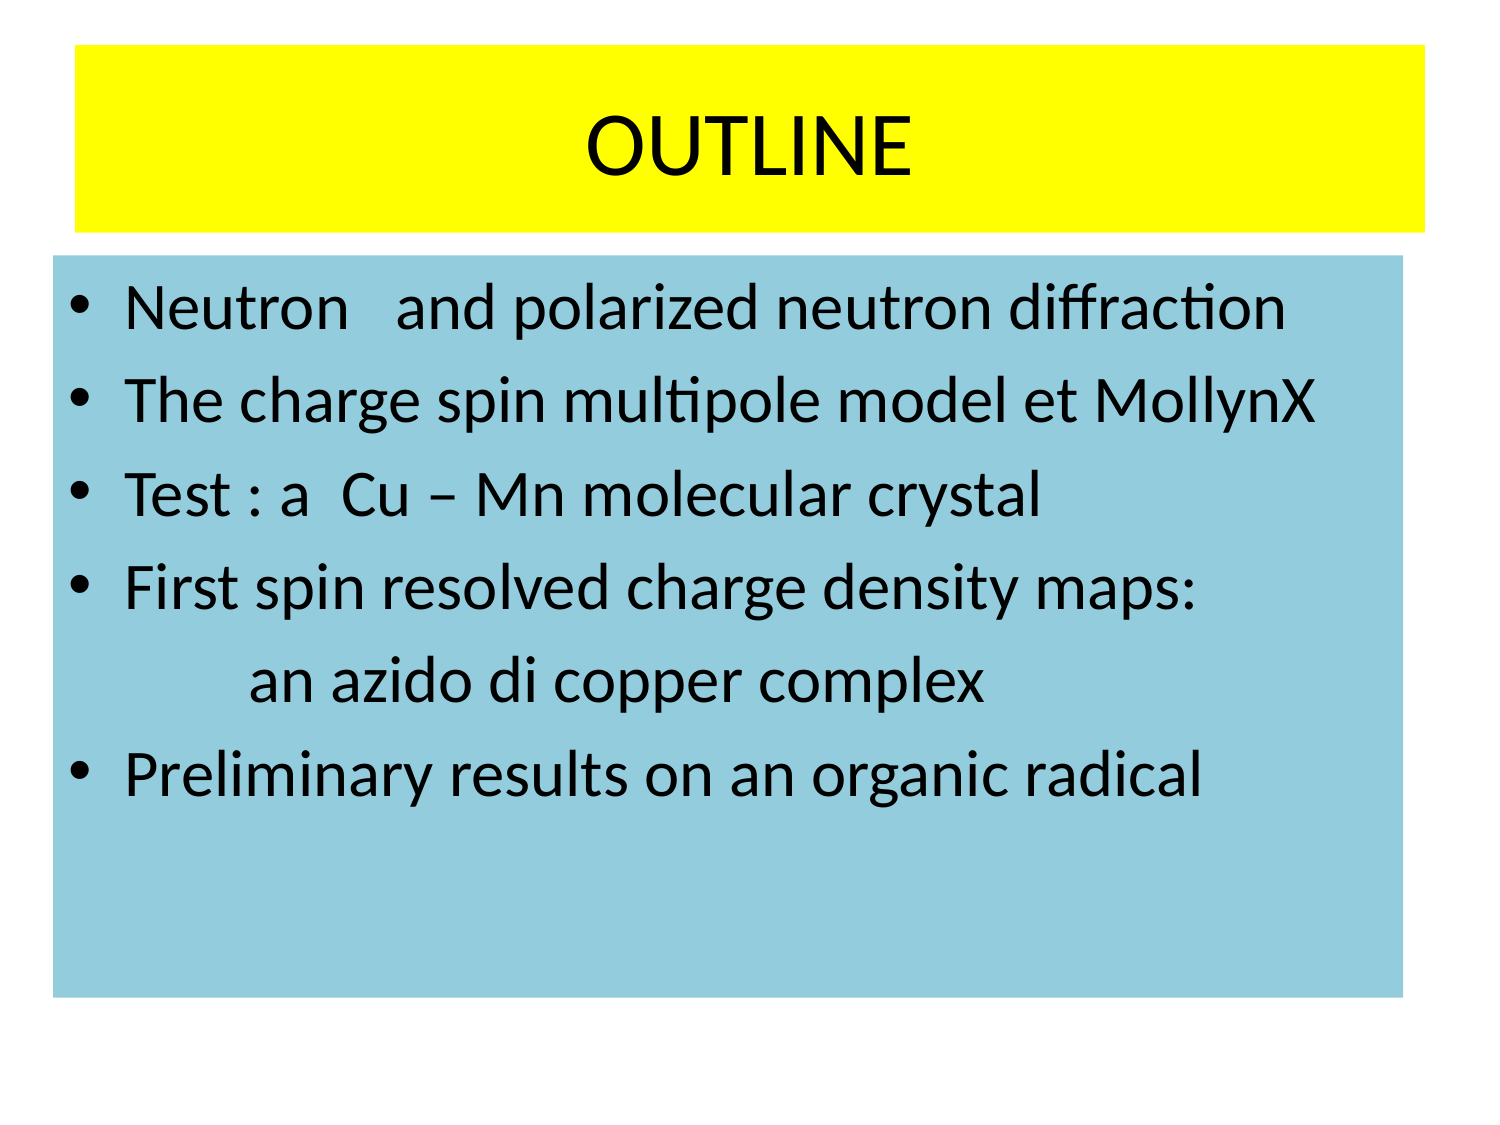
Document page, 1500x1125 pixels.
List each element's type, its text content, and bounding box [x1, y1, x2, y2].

title OUTLINE [75, 45, 1425, 233]
list Neutron and polarized neutron diffraction The charge spin multipole model et MollynX Test : a Cu – Mn molecular crystal First spin resolved charge density maps: an azido di copper complex Preliminary results on an organic radical [53, 255, 1404, 998]
